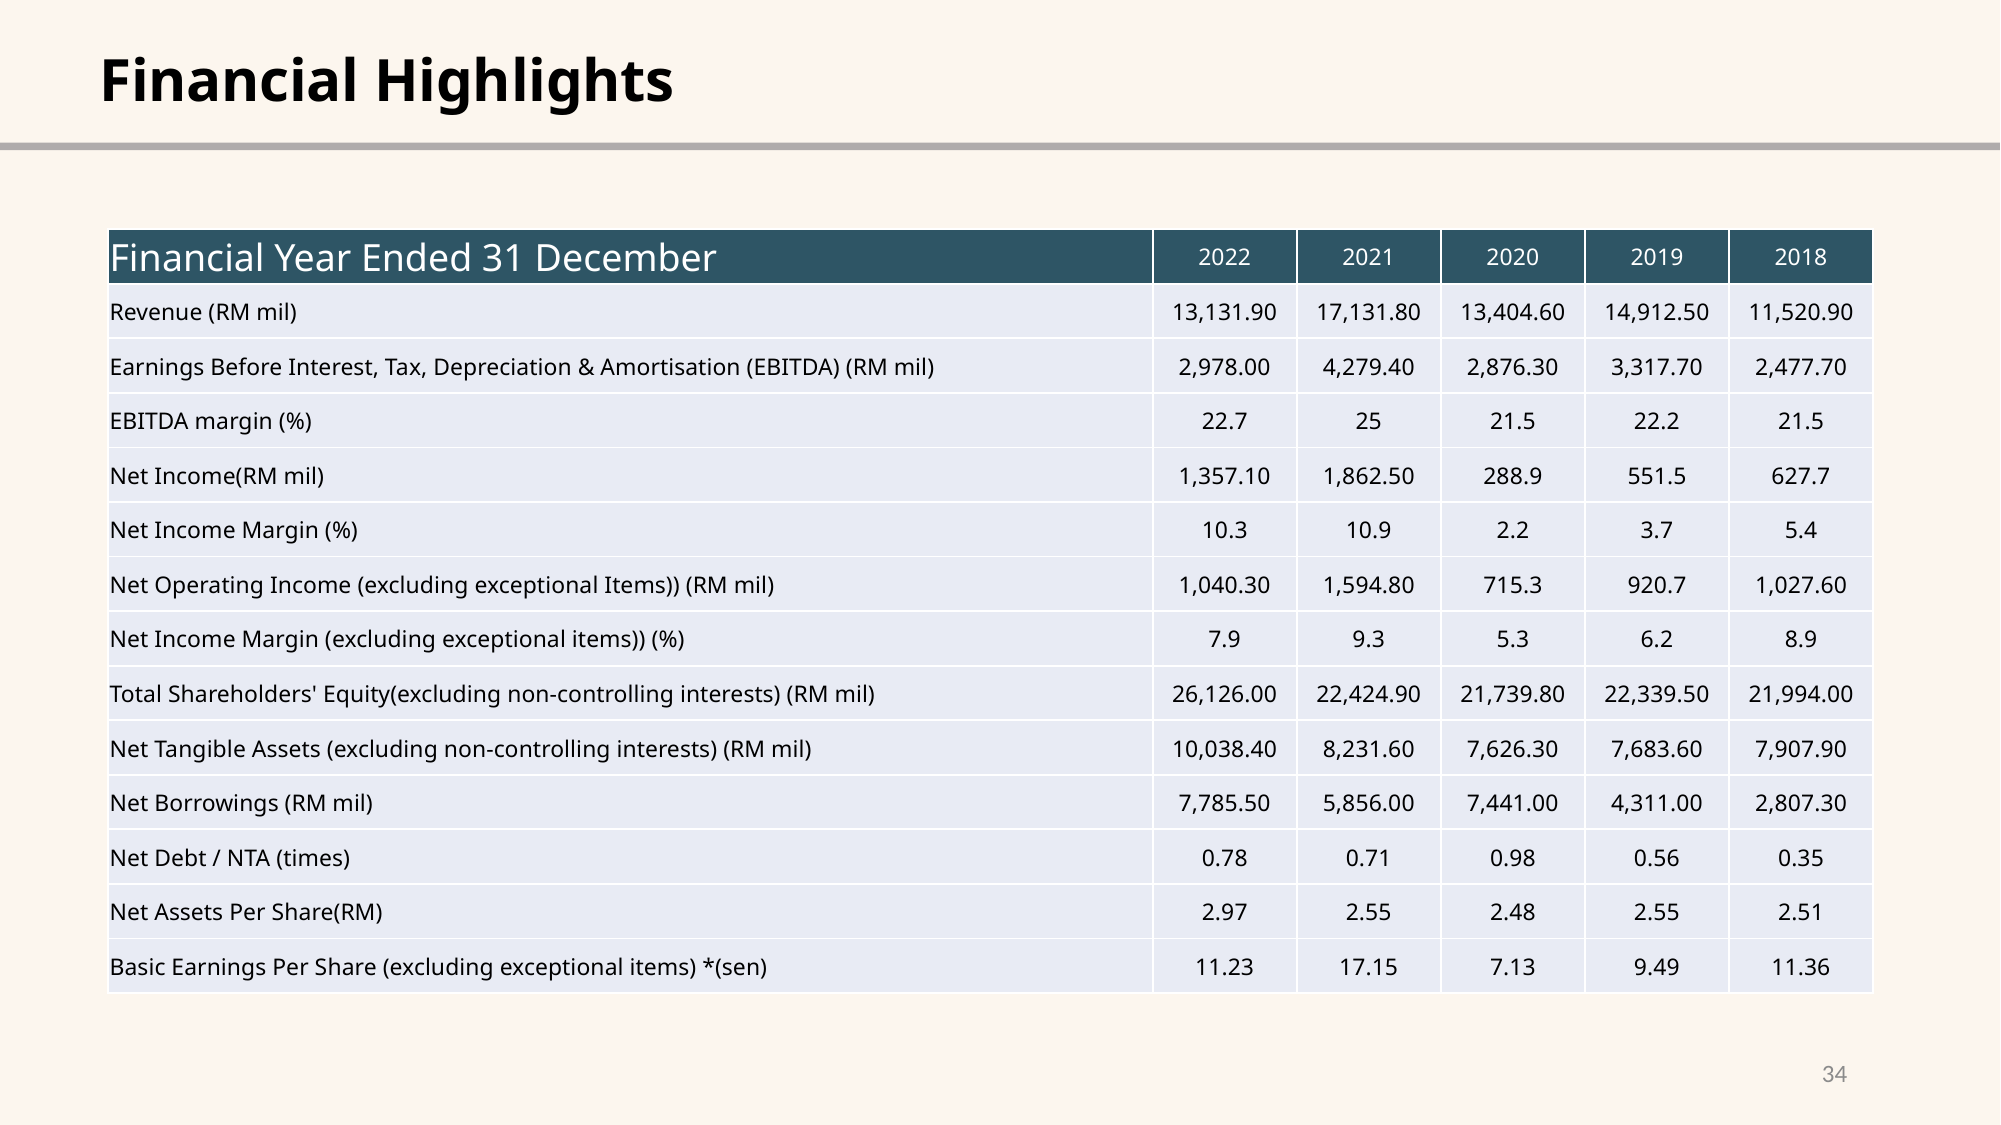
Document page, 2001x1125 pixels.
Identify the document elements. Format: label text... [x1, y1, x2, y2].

table_cell 7,907.90 [1730, 721, 1872, 774]
table_cell 7,441.00 [1442, 776, 1584, 828]
table_cell 1,862.50 [1298, 448, 1440, 501]
table_cell 5.4 [1730, 503, 1872, 556]
table_cell Net Assets Per Share(RM) [109, 885, 1152, 938]
table_cell 13,404.60 [1442, 285, 1584, 337]
table_cell 288.9 [1442, 448, 1584, 501]
table_cell 2.55 [1298, 885, 1440, 938]
table_header 2019 [1586, 230, 1728, 283]
table_cell 2,978.00 [1154, 339, 1296, 392]
table_cell 6.2 [1586, 612, 1728, 665]
text_box Financial Highlights [97, 41, 1638, 113]
table_cell Revenue (RM mil) [109, 285, 1152, 337]
table_cell 5.3 [1442, 612, 1584, 665]
slide_number 34 [1412, 1042, 1863, 1103]
table_cell 5,856.00 [1298, 776, 1440, 828]
table_cell 1,357.10 [1154, 448, 1296, 501]
table_header Financial Year Ended 31 December [109, 230, 1152, 283]
table_cell 17,131.80 [1298, 285, 1440, 337]
table_cell Net Income Margin (excluding exceptional items)) (%) [109, 612, 1152, 665]
table_header 2018 [1730, 230, 1872, 283]
table_cell 7.13 [1442, 939, 1584, 992]
table_cell 715.3 [1442, 557, 1584, 610]
table_cell 2.55 [1586, 885, 1728, 938]
table_cell 1,027.60 [1730, 557, 1872, 610]
table_cell 21,994.00 [1730, 667, 1872, 719]
table_cell Net Income(RM mil) [109, 448, 1152, 501]
text_box [0, 142, 2000, 151]
table_cell 7.9 [1154, 612, 1296, 665]
table_cell 9.3 [1298, 612, 1440, 665]
table_cell 22,424.90 [1298, 667, 1440, 719]
table_cell 2.2 [1442, 503, 1584, 556]
table_cell 10.9 [1298, 503, 1440, 556]
table_cell 920.7 [1586, 557, 1728, 610]
table_header 2021 [1298, 230, 1440, 283]
table_cell 1,594.80 [1298, 557, 1440, 610]
table_cell Net Tangible Assets (excluding non-controlling interests) (RM mil) [109, 721, 1152, 774]
table_cell 7,626.30 [1442, 721, 1584, 774]
table_cell 0.35 [1730, 830, 1872, 883]
table_cell 3.7 [1586, 503, 1728, 556]
table_cell 11.36 [1730, 939, 1872, 992]
table_cell 2,876.30 [1442, 339, 1584, 392]
table_cell 7,785.50 [1154, 776, 1296, 828]
table_cell 0.56 [1586, 830, 1728, 883]
table_cell 26,126.00 [1154, 667, 1296, 719]
table_cell 4,311.00 [1586, 776, 1728, 828]
table_cell EBITDA margin (%) [109, 394, 1152, 447]
table_cell 2,807.30 [1730, 776, 1872, 828]
table_cell 8,231.60 [1298, 721, 1440, 774]
table_cell 2.51 [1730, 885, 1872, 938]
table_cell 9.49 [1586, 939, 1728, 992]
table_cell 0.78 [1154, 830, 1296, 883]
table_cell 7,683.60 [1586, 721, 1728, 774]
table_cell Net Operating Income (excluding exceptional Items)) (RM mil) [109, 557, 1152, 610]
table_cell 0.71 [1298, 830, 1440, 883]
table_cell 22.2 [1586, 394, 1728, 447]
table_cell 2.48 [1442, 885, 1584, 938]
table_cell Earnings Before Interest, Tax, Depreciation & Amortisation (EBITDA) (RM mil) [109, 339, 1152, 392]
table_cell 21,739.80 [1442, 667, 1584, 719]
table_cell 1,040.30 [1154, 557, 1296, 610]
table_cell 22,339.50 [1586, 667, 1728, 719]
table_cell 14,912.50 [1586, 285, 1728, 337]
table_cell 21.5 [1730, 394, 1872, 447]
table_cell 11,520.90 [1730, 285, 1872, 337]
table_cell 2.97 [1154, 885, 1296, 938]
table_header 2020 [1442, 230, 1584, 283]
table_cell Basic Earnings Per Share (excluding exceptional items) *(sen) [109, 939, 1152, 992]
table_cell 25 [1298, 394, 1440, 447]
table_cell 17.15 [1298, 939, 1440, 992]
table_cell 21.5 [1442, 394, 1584, 447]
table_cell 11.23 [1154, 939, 1296, 992]
table_cell 8.9 [1730, 612, 1872, 665]
table_cell 10,038.40 [1154, 721, 1296, 774]
table_cell 0.98 [1442, 830, 1584, 883]
table_cell 22.7 [1154, 394, 1296, 447]
table_cell 3,317.70 [1586, 339, 1728, 392]
table_cell 4,279.40 [1298, 339, 1440, 392]
table_cell Net Debt / NTA (times) [109, 830, 1152, 883]
table_cell 551.5 [1586, 448, 1728, 501]
table_cell 10.3 [1154, 503, 1296, 556]
table_cell Net Borrowings (RM mil) [109, 776, 1152, 828]
table_cell Net Income Margin (%) [109, 503, 1152, 556]
table_cell 2,477.70 [1730, 339, 1872, 392]
table_header 2022 [1154, 230, 1296, 283]
table_cell Total Shareholders' Equity(excluding non-controlling interests) (RM mil) [109, 667, 1152, 719]
table_cell 13,131.90 [1154, 285, 1296, 337]
table_cell 627.7 [1730, 448, 1872, 501]
